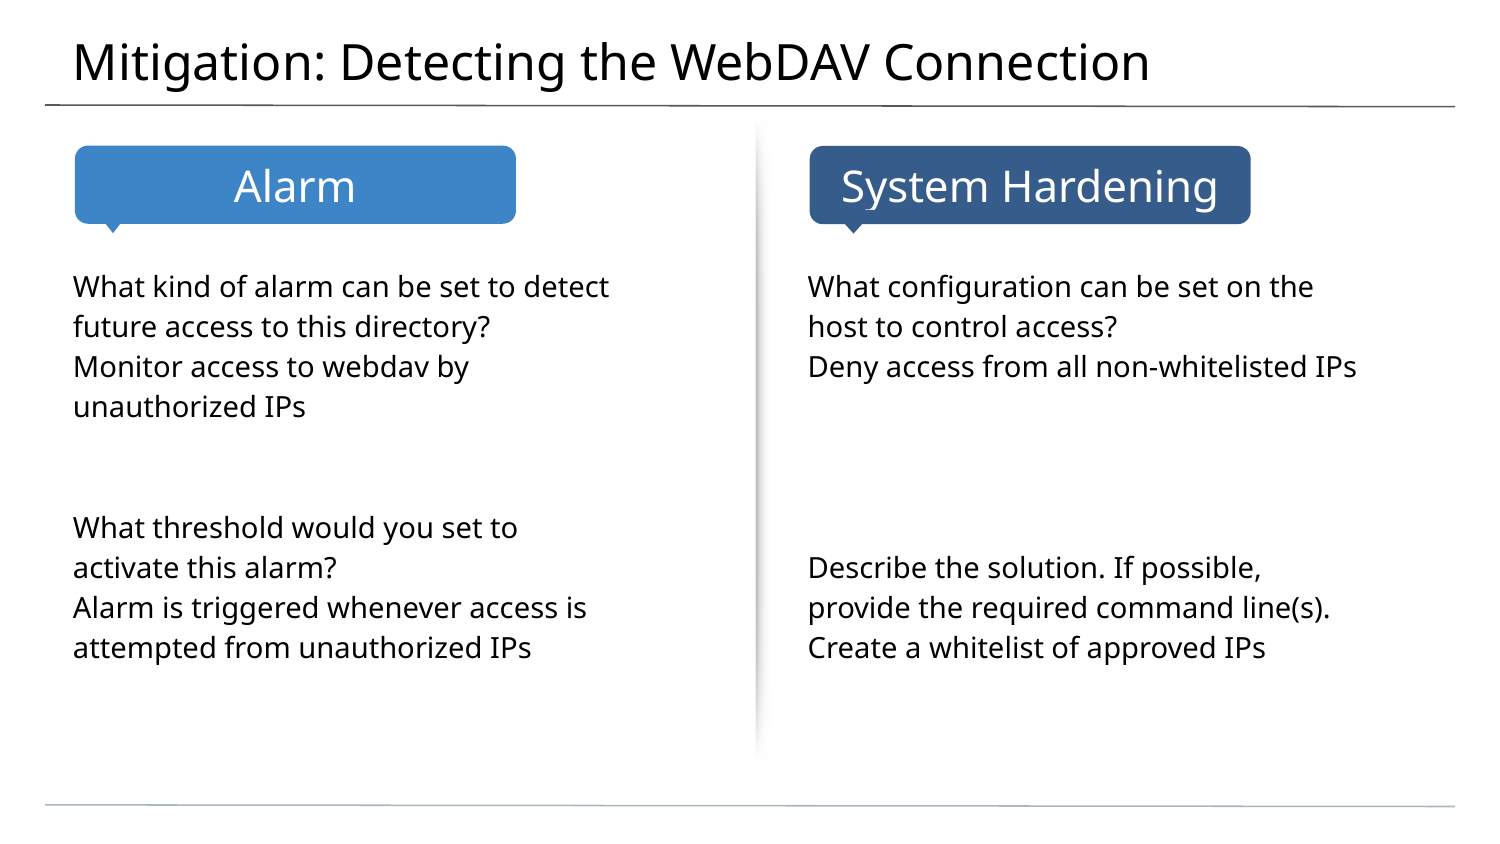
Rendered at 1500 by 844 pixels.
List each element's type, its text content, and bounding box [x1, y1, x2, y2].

title Mitigation: Detecting the WebDAV Connection [0, 0, 1500, 88]
subtitle What configuration can be set on the host to control access? Deny access from all non-whitelisted IPs Describe the solution. If possible, provide the required command line(s). Create a whitelist of approved IPs [732, 263, 1438, 805]
picture [703, 107, 839, 782]
subtitle What kind of alarm can be set to detect future access to this directory? Monitor access to webdav by unauthorized IPs What threshold would you set to activate this alarm? Alarm is triggered whenever access is attempted from unauthorized IPs [0, 262, 704, 805]
